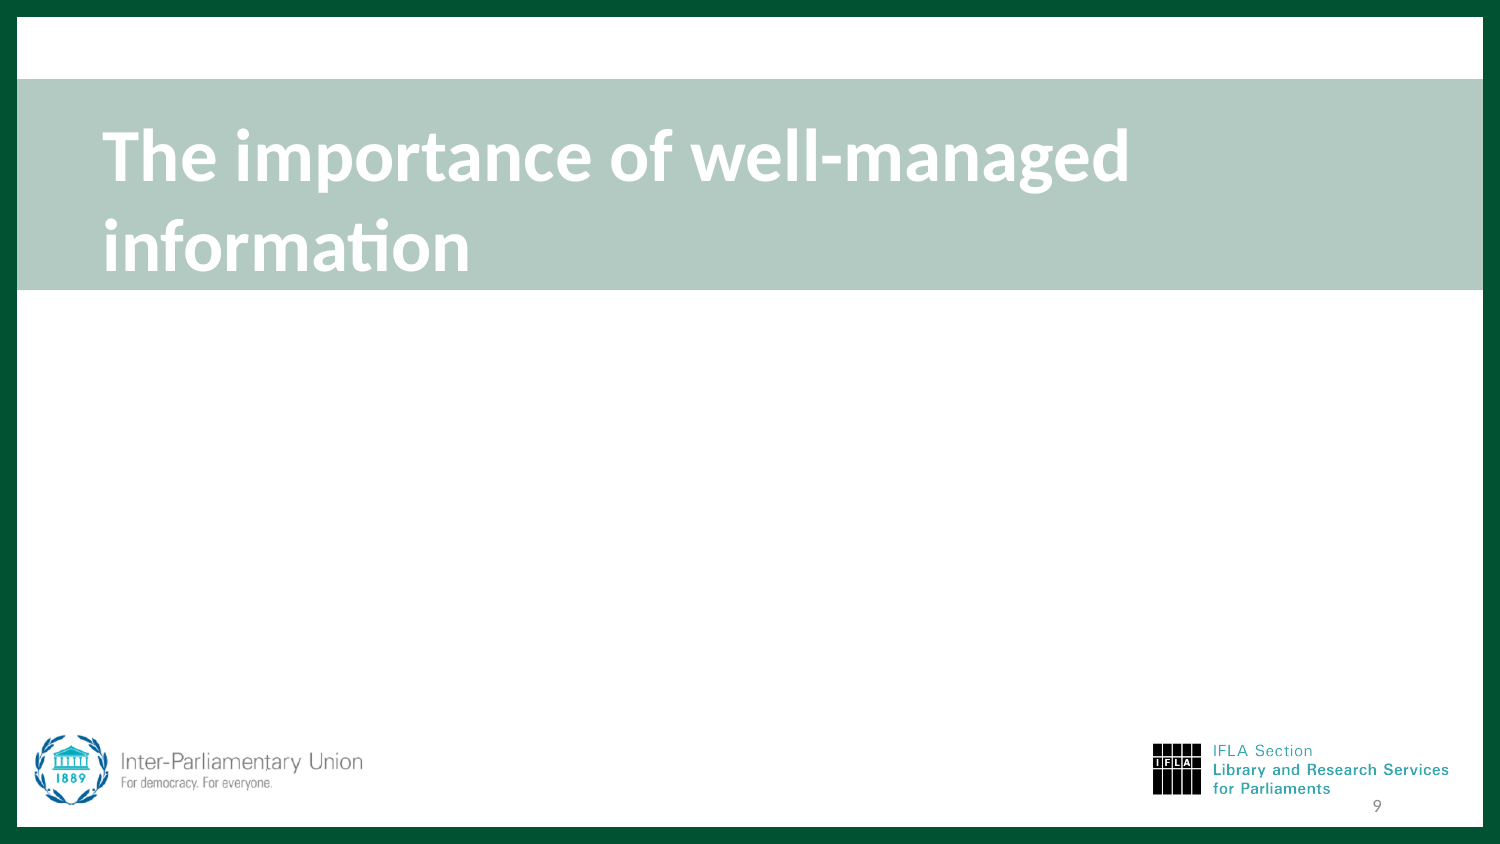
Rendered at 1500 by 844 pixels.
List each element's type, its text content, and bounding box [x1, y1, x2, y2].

text_box [0, 0, 1500, 844]
slide_number 9 [1059, 782, 1397, 827]
picture [23, 721, 376, 819]
picture [1153, 742, 1455, 798]
